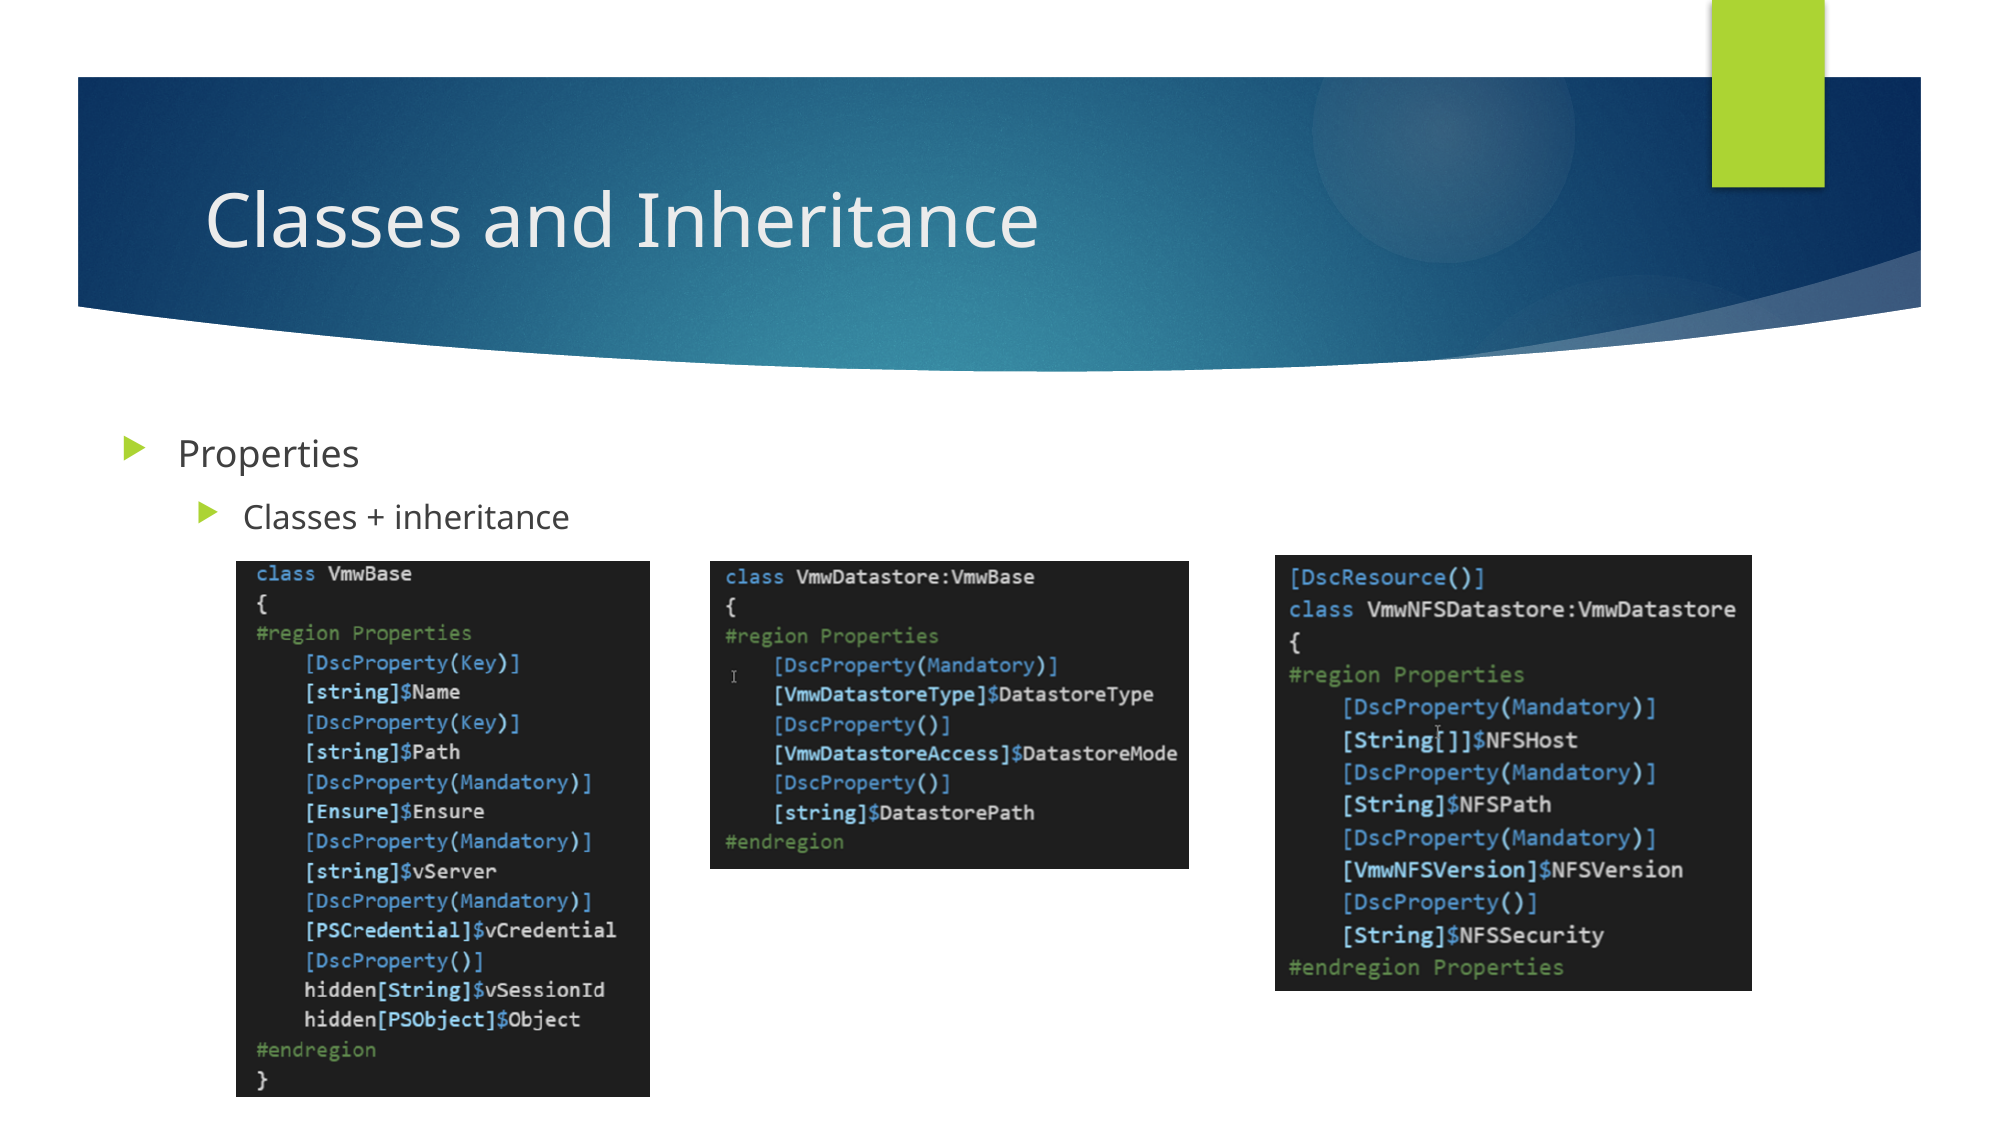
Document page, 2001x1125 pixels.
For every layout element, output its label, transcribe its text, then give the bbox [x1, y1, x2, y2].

picture [709, 561, 1189, 870]
title Classes and Inheritance [189, 159, 1627, 276]
picture [1275, 555, 1753, 991]
picture [235, 561, 650, 1097]
list Properties Classes + inheritance [106, 422, 606, 556]
